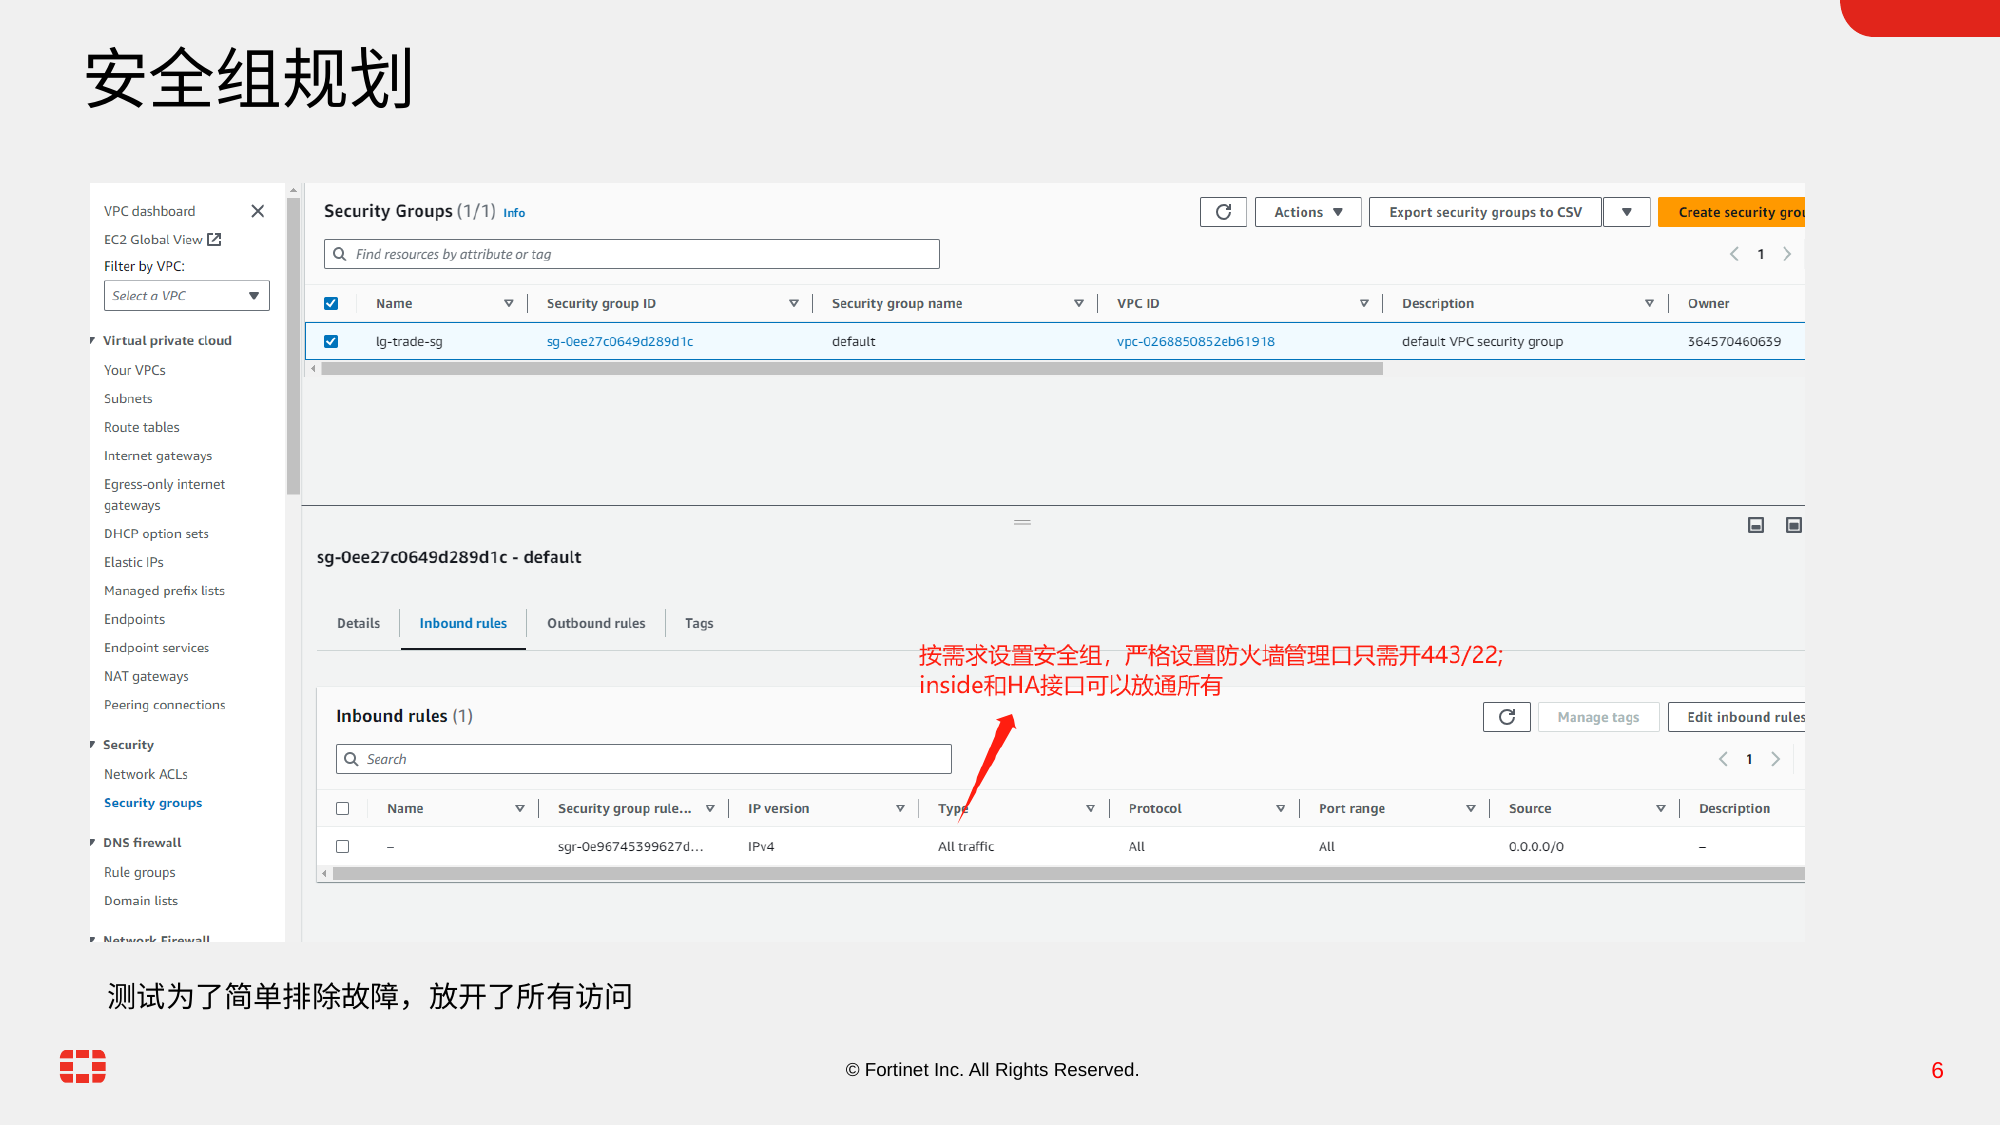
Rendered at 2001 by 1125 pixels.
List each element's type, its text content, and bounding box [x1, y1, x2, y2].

text_box 安全组规划 [67, 38, 432, 126]
text_box 测试为了简单排除故障，放开了所有访问 [92, 974, 649, 1021]
picture [90, 183, 1805, 942]
